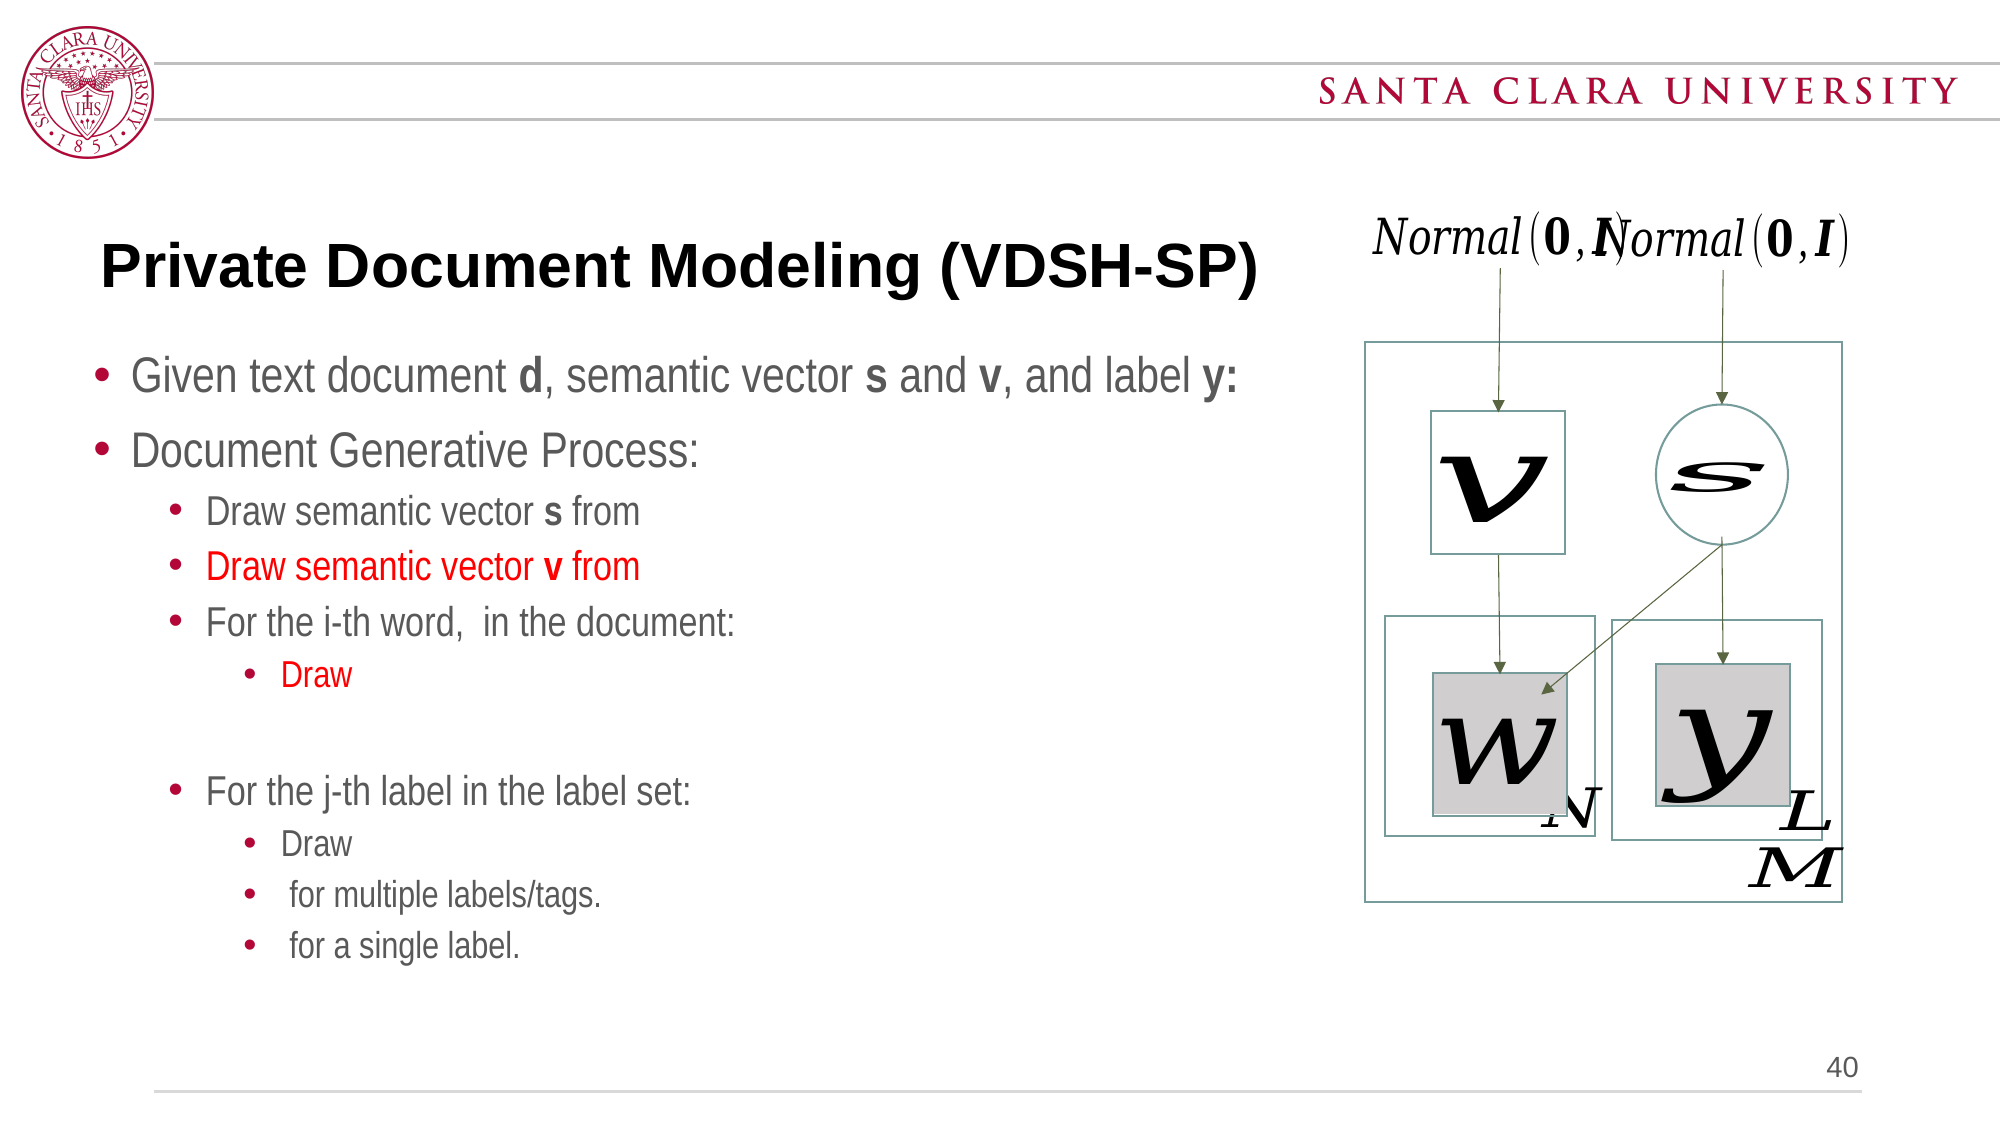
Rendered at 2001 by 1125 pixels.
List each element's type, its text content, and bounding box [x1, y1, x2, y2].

list 40 [1238, 1026, 1874, 1092]
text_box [1657, 544, 1790, 805]
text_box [1612, 620, 1837, 843]
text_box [1433, 544, 1722, 815]
picture [21, 26, 154, 159]
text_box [1384, 615, 1608, 841]
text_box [1655, 270, 1788, 544]
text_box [1432, 268, 1565, 553]
title Private Document Modeling (VDSH-SP) [85, 173, 1437, 362]
picture [1320, 77, 1958, 104]
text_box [1364, 342, 1851, 903]
